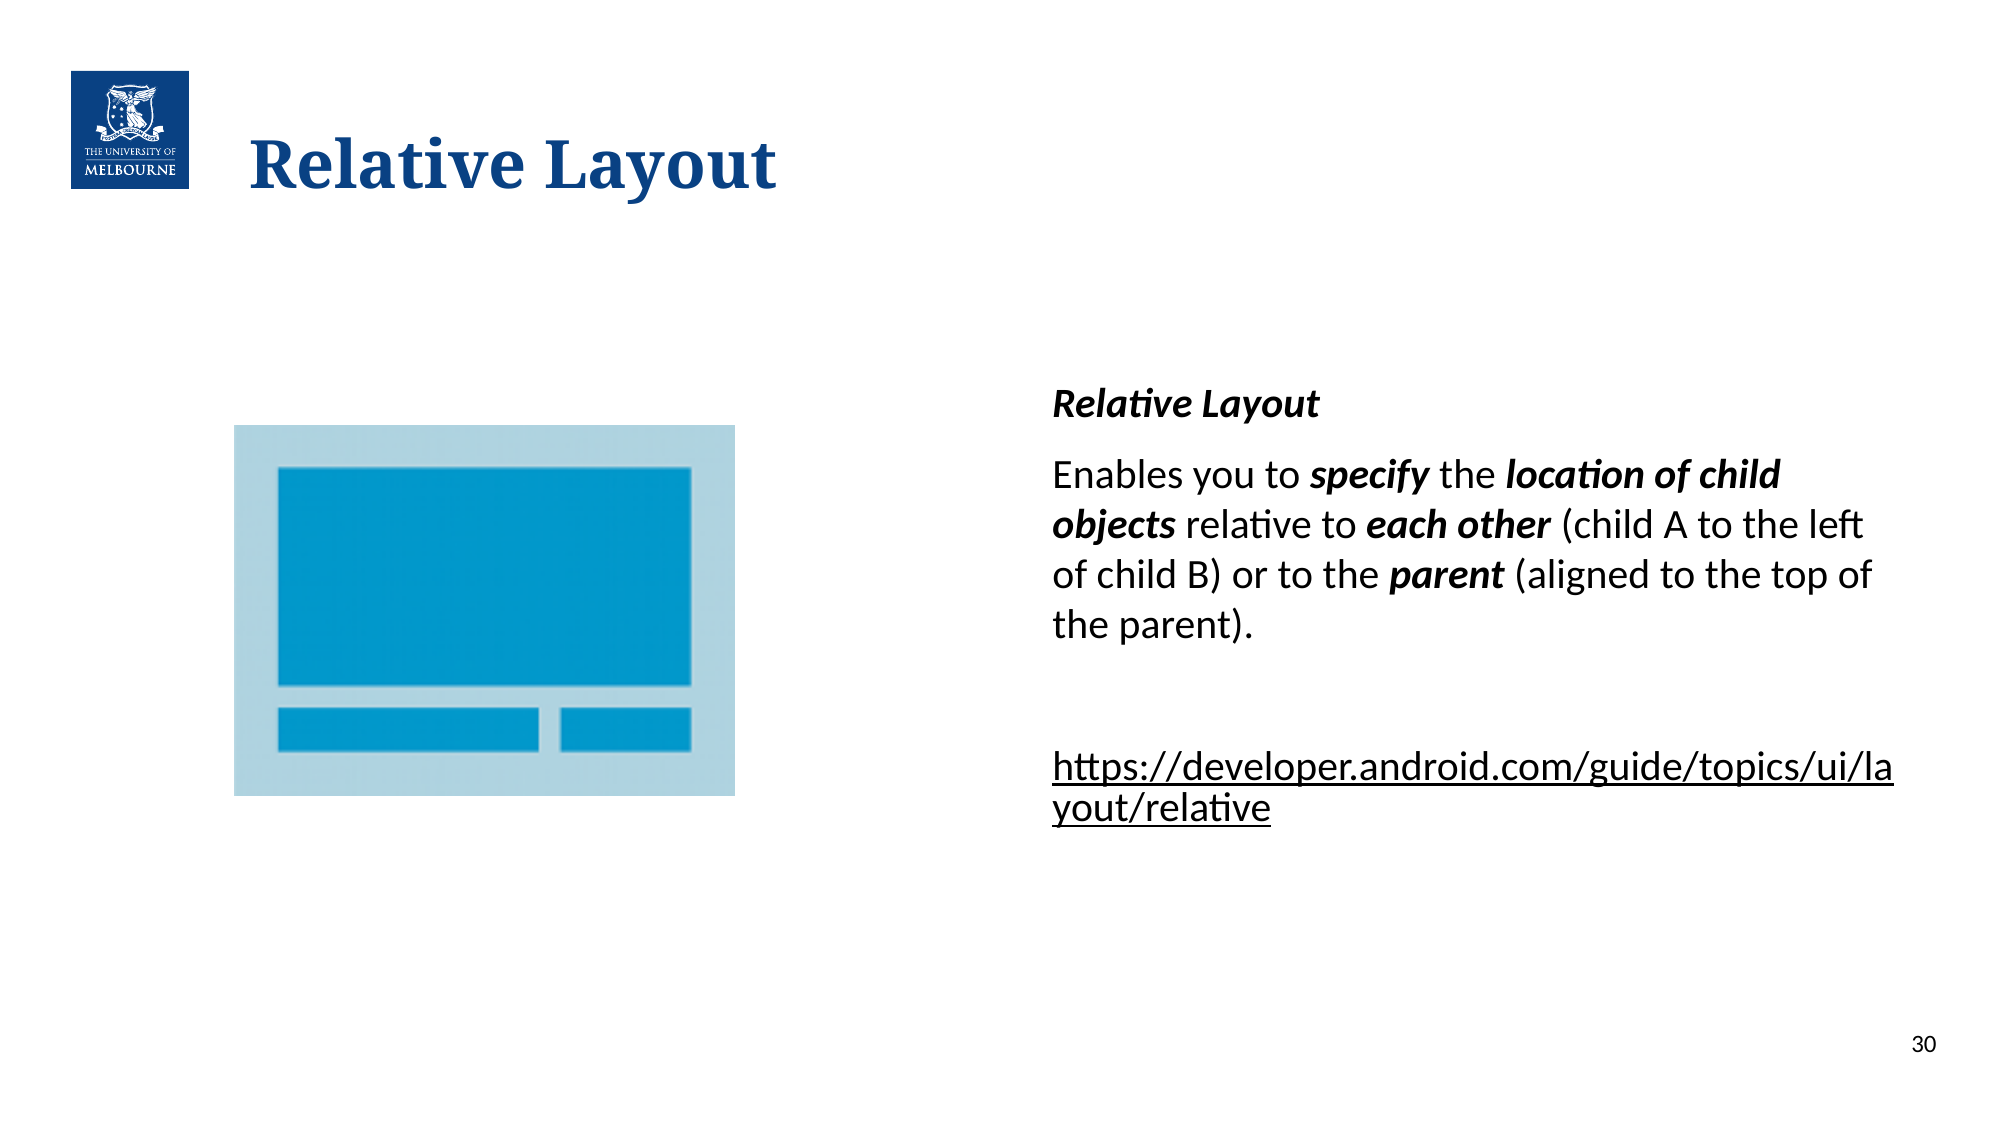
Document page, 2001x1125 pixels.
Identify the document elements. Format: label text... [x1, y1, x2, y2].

list Relative Layout Enables you to specify the location of child objects relative to each other (child A to the left of child B) or to the parent (aligned to the top of the parent). https://developer.android.com/guide/topics/ui/layout/relative [1037, 368, 1924, 853]
slide_number 30 [1797, 1012, 1937, 1073]
title Relative Layout [234, 64, 1924, 211]
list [234, 424, 735, 796]
